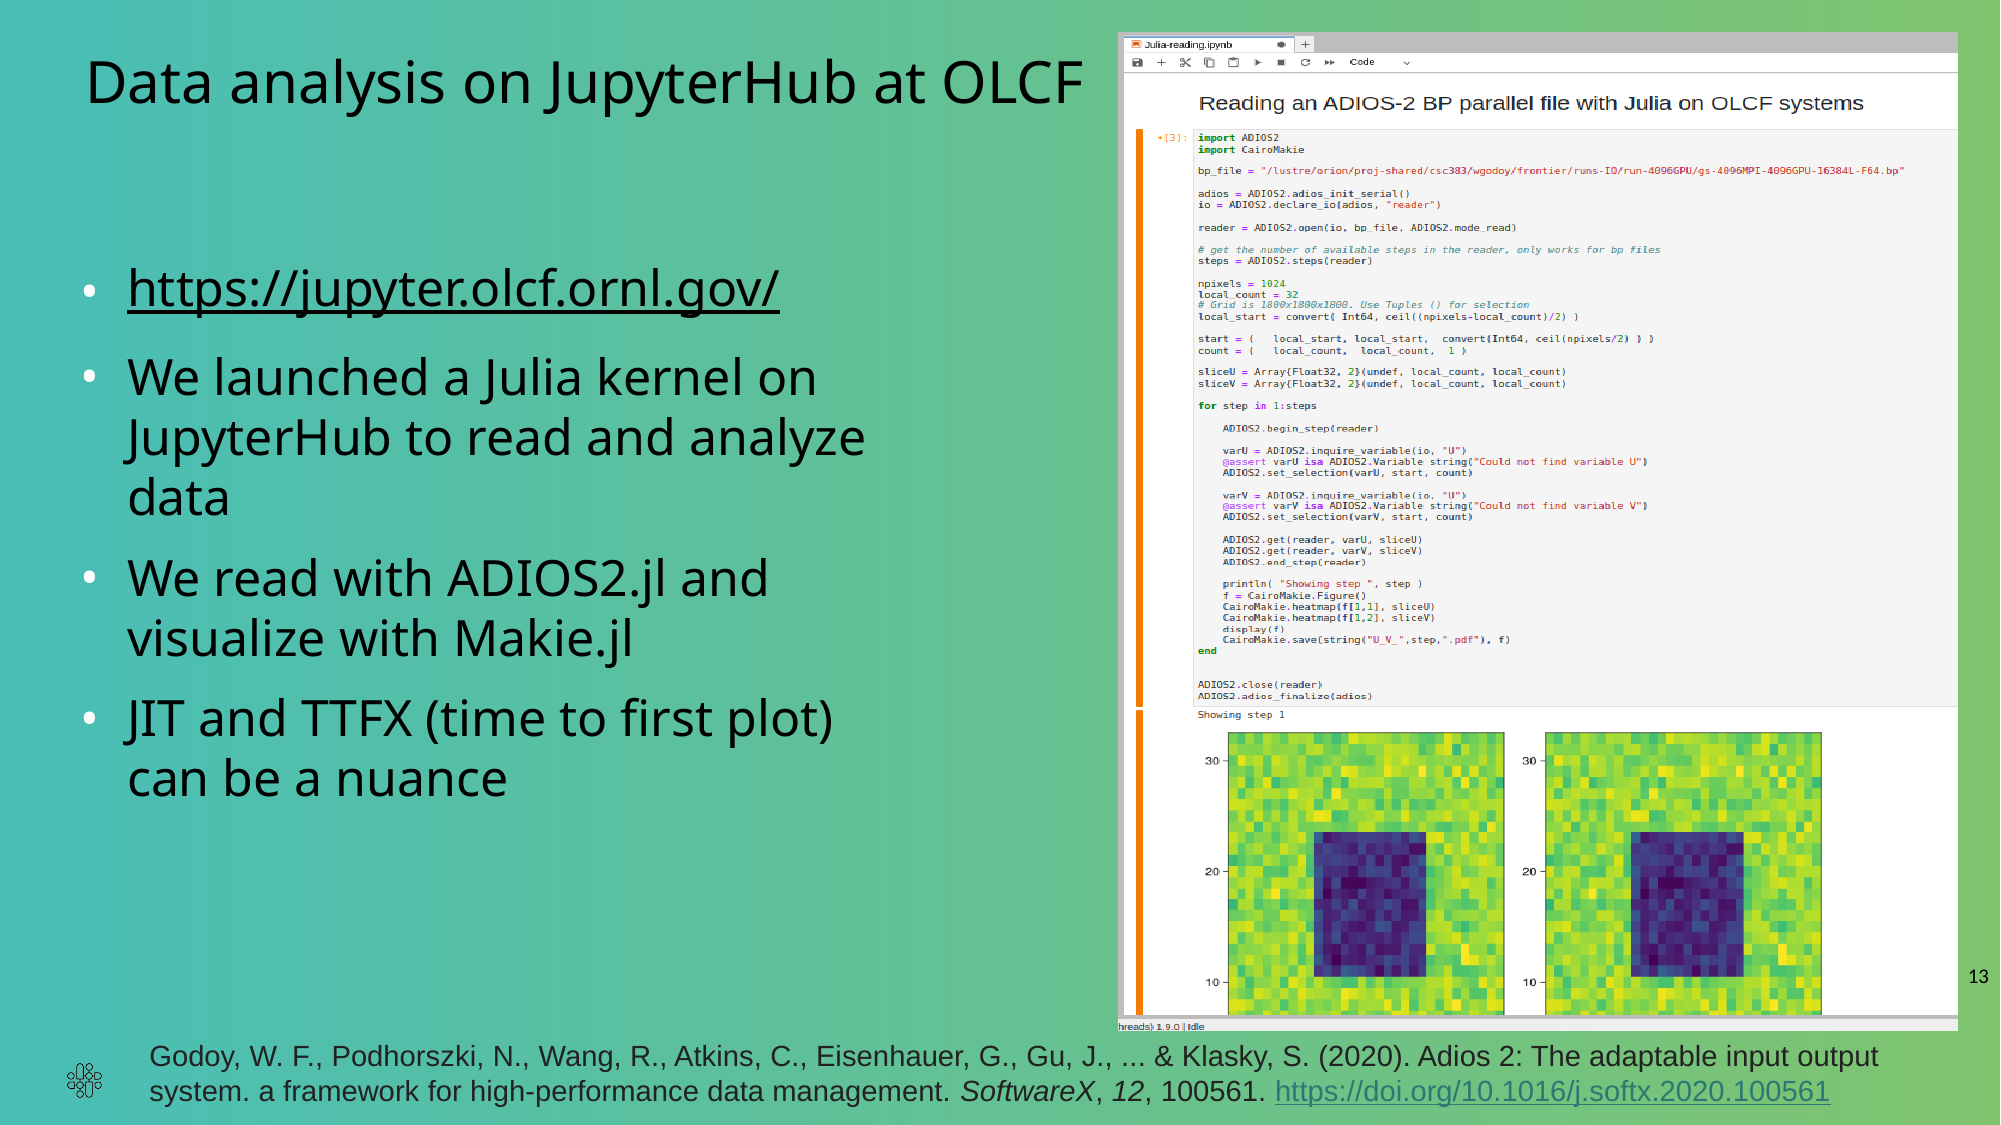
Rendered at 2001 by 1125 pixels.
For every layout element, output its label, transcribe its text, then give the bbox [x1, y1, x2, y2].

slide_number 13 [1962, 947, 2000, 1034]
text_box Godoy, W. F., Podhorszki, N., Wang, R., Atkins, C., Eisenhauer, G., Gu, J., ... & Klasky, S. (2020). Adios 2: The adaptable input output system. a framework for high-performance data management. SoftwareX, 12, 100561. https://doi.org/10.1016/j.softx.2020.100561 [134, 1030, 1958, 1115]
picture [67, 1063, 102, 1098]
title Data analysis on JupyterHub at OLCF [70, 45, 1112, 124]
text_box https://jupyter.olcf.ornl.gov/ We launched a Julia kernel on JupyterHub to read and analyze data We read with ADIOS2.jl and visualize with Makie.jl JIT and TTFX (time to first plot) can be a nuance [65, 204, 931, 859]
picture [1118, 32, 1958, 1031]
